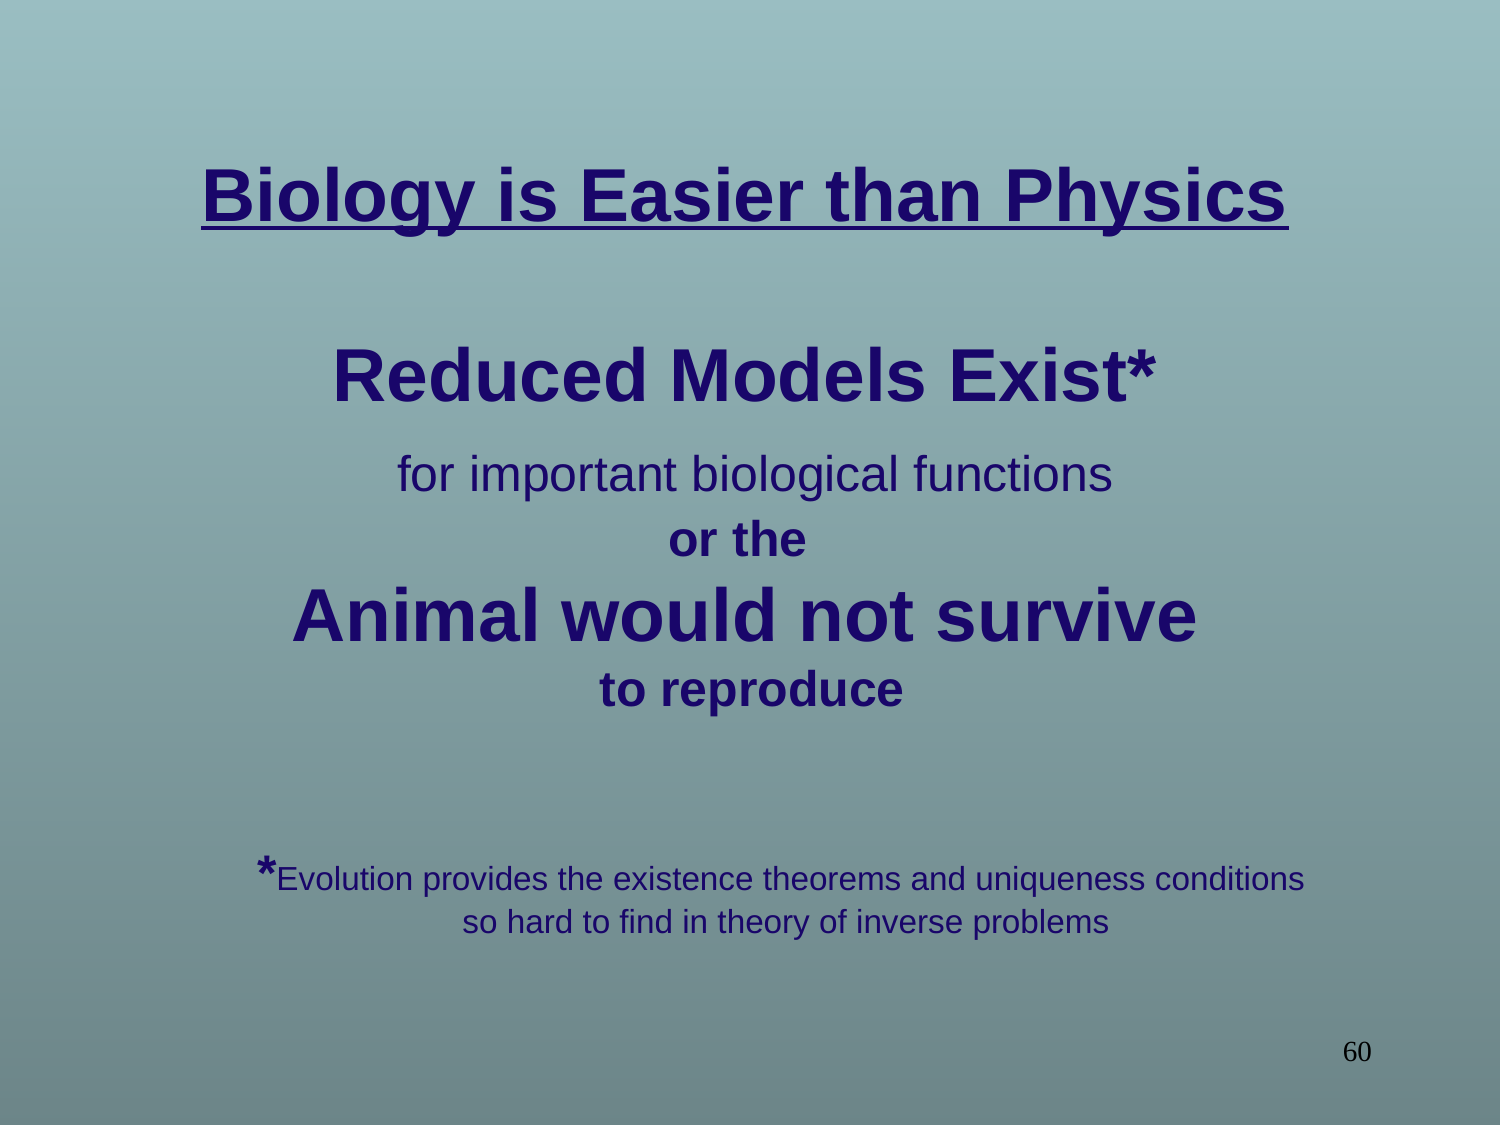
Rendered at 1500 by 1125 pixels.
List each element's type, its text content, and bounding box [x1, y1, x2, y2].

text_box *Evolution provides the existence theorems and uniqueness conditions so hard to find in theory of inverse problems [200, 832, 1364, 948]
slide_number 60 [1074, 1024, 1388, 1101]
text_box Biology is Easier than Physics Reduced Models Exist* for important biological functions or the Animal would not survive to reproduce [70, 139, 1420, 805]
